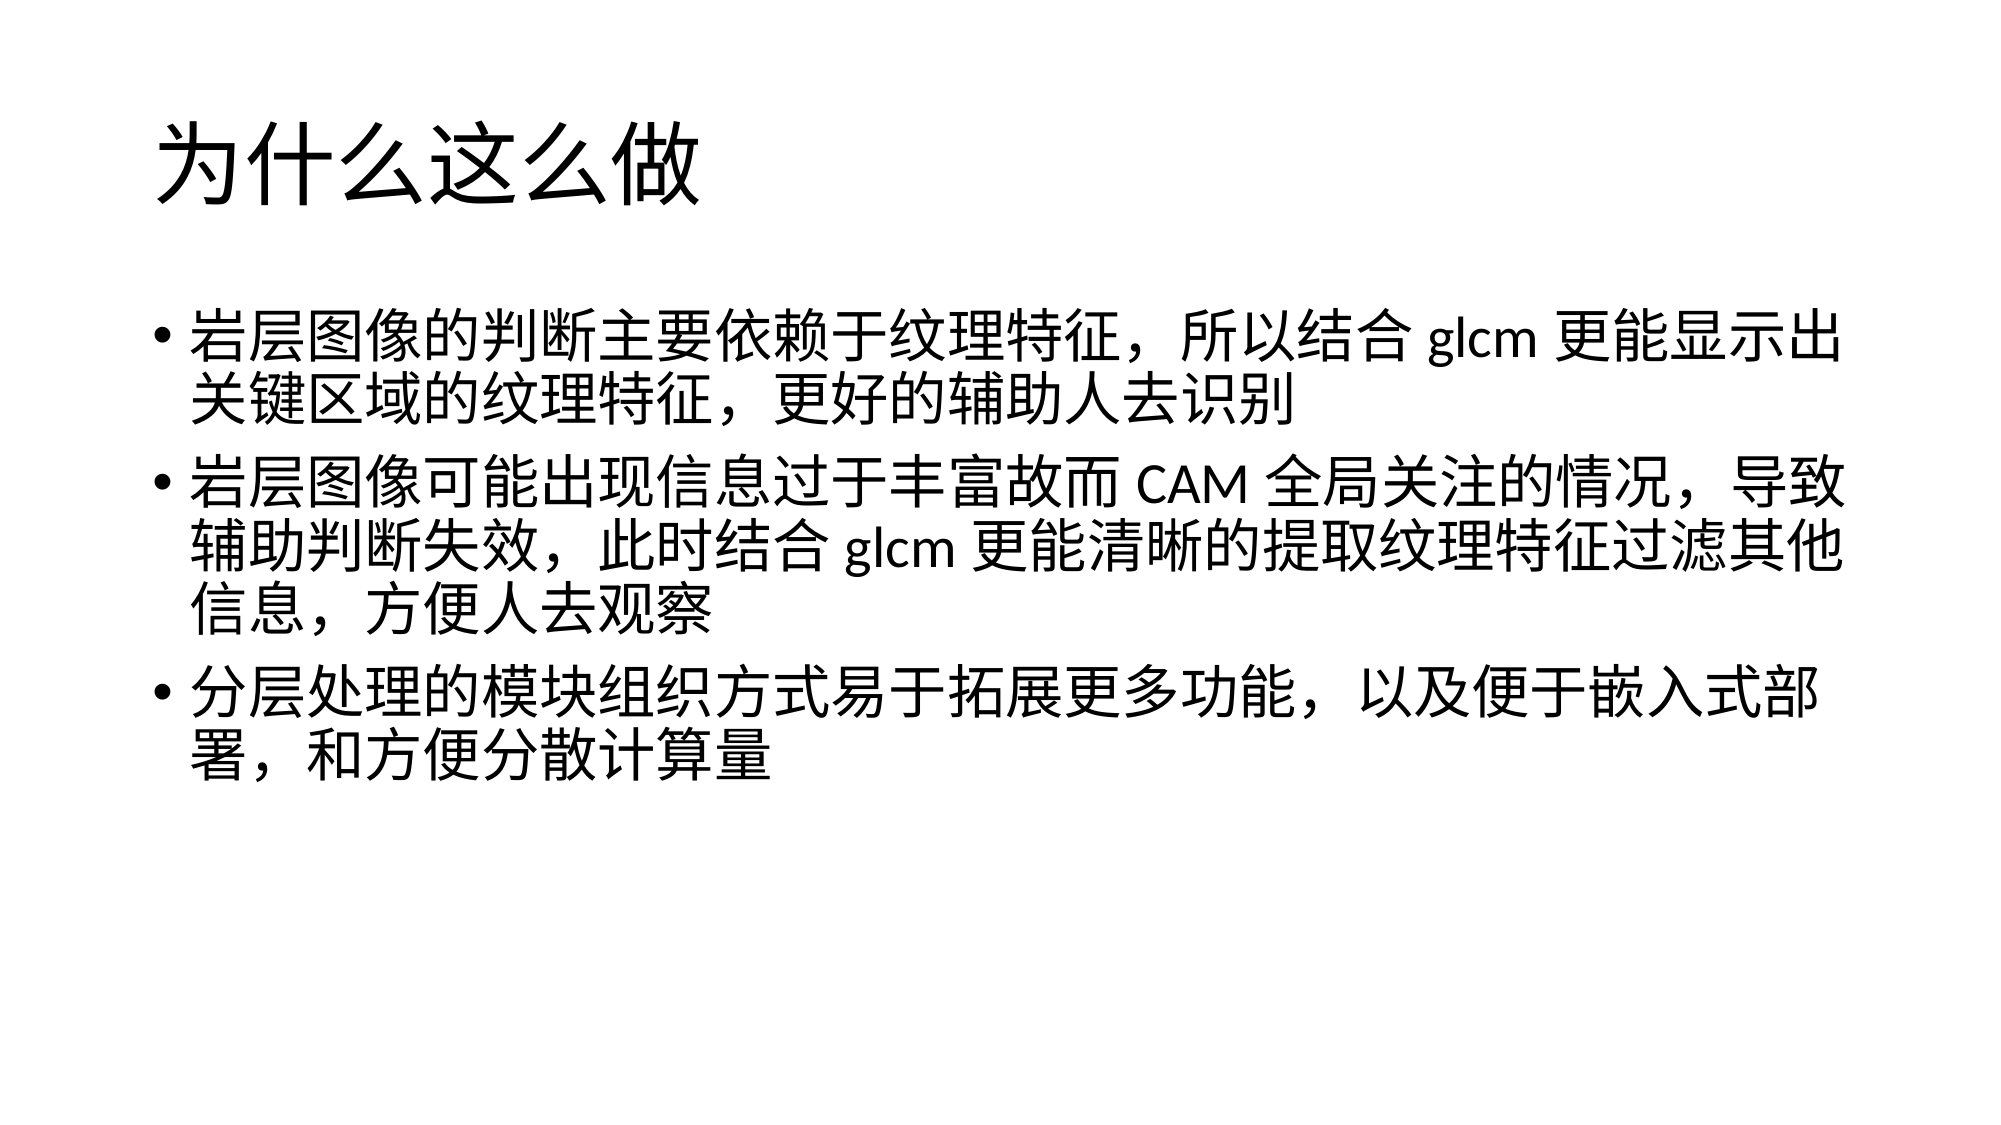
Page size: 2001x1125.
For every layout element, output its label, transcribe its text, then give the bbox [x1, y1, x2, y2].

title 为什么这么做 [137, 59, 1863, 278]
list 岩层图像的判断主要依赖于纹理特征，所以结合glcm更能显示出关键区域的纹理特征，更好的辅助人去识别 岩层图像可能出现信息过于丰富故而CAM全局关注的情况，导致辅助判断失效，此时结合glcm更能清晰的提取纹理特征过滤其他信息，方便人去观察 分层处理的模块组织方式易于拓展更多功能，以及便于嵌入式部署，和方便分散计算量 [137, 299, 1863, 1014]
